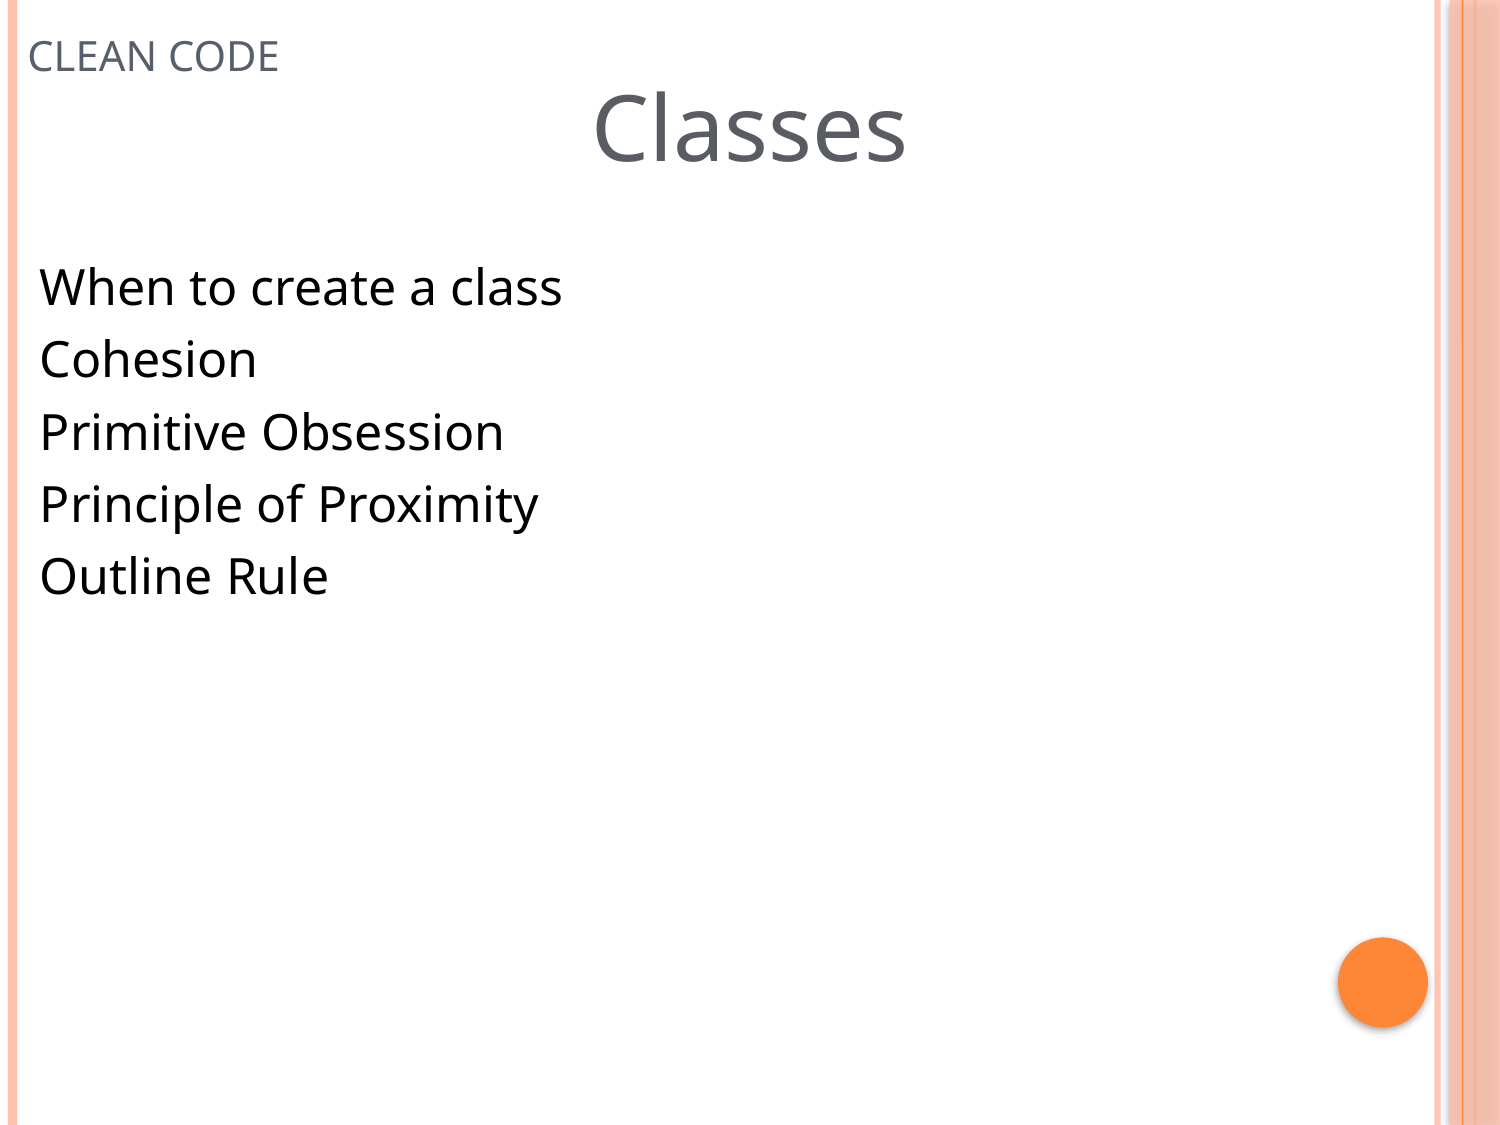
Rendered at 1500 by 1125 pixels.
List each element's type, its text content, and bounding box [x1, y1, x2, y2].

list When to create a class Cohesion Primitive Obsession Principle of Proximity Outline Rule [24, 175, 1438, 1100]
title Clean Code [12, 24, 1438, 62]
list Classes [0, 62, 1500, 175]
